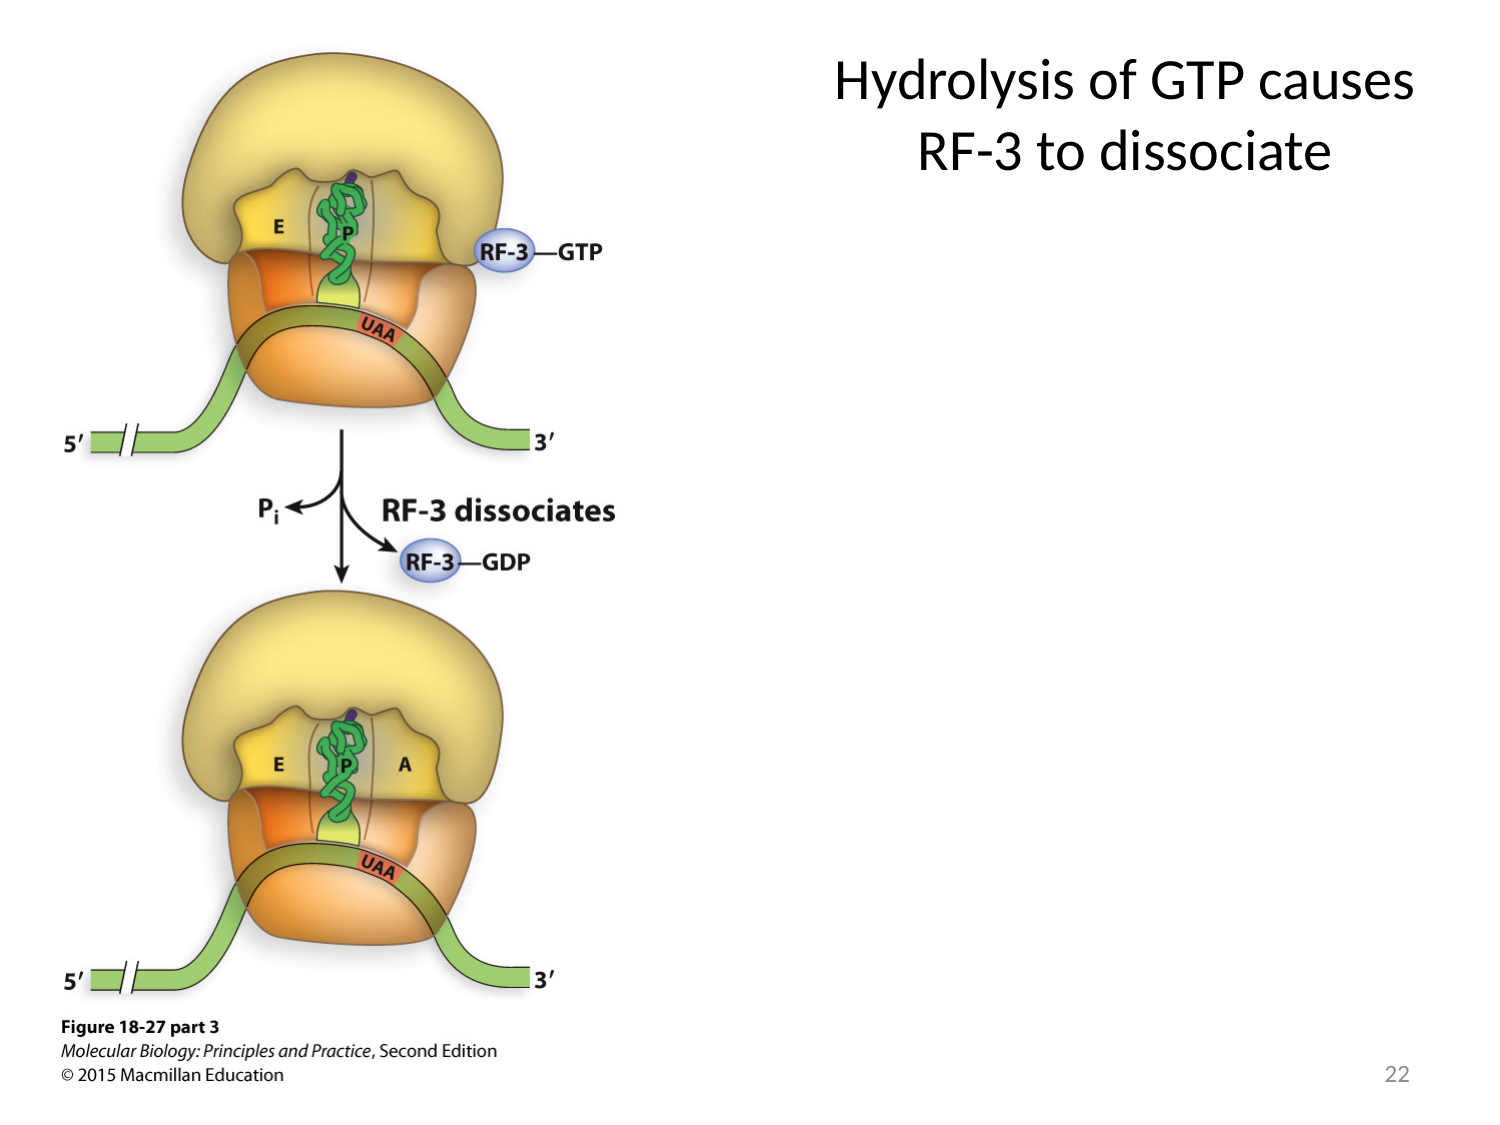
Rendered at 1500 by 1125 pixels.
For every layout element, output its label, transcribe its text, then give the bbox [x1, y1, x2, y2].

slide_number 22 [1074, 1042, 1425, 1103]
picture [53, 36, 628, 1089]
text_box Hydrolysis of GTP causes RF-3 to dissociate [778, 34, 1473, 190]
